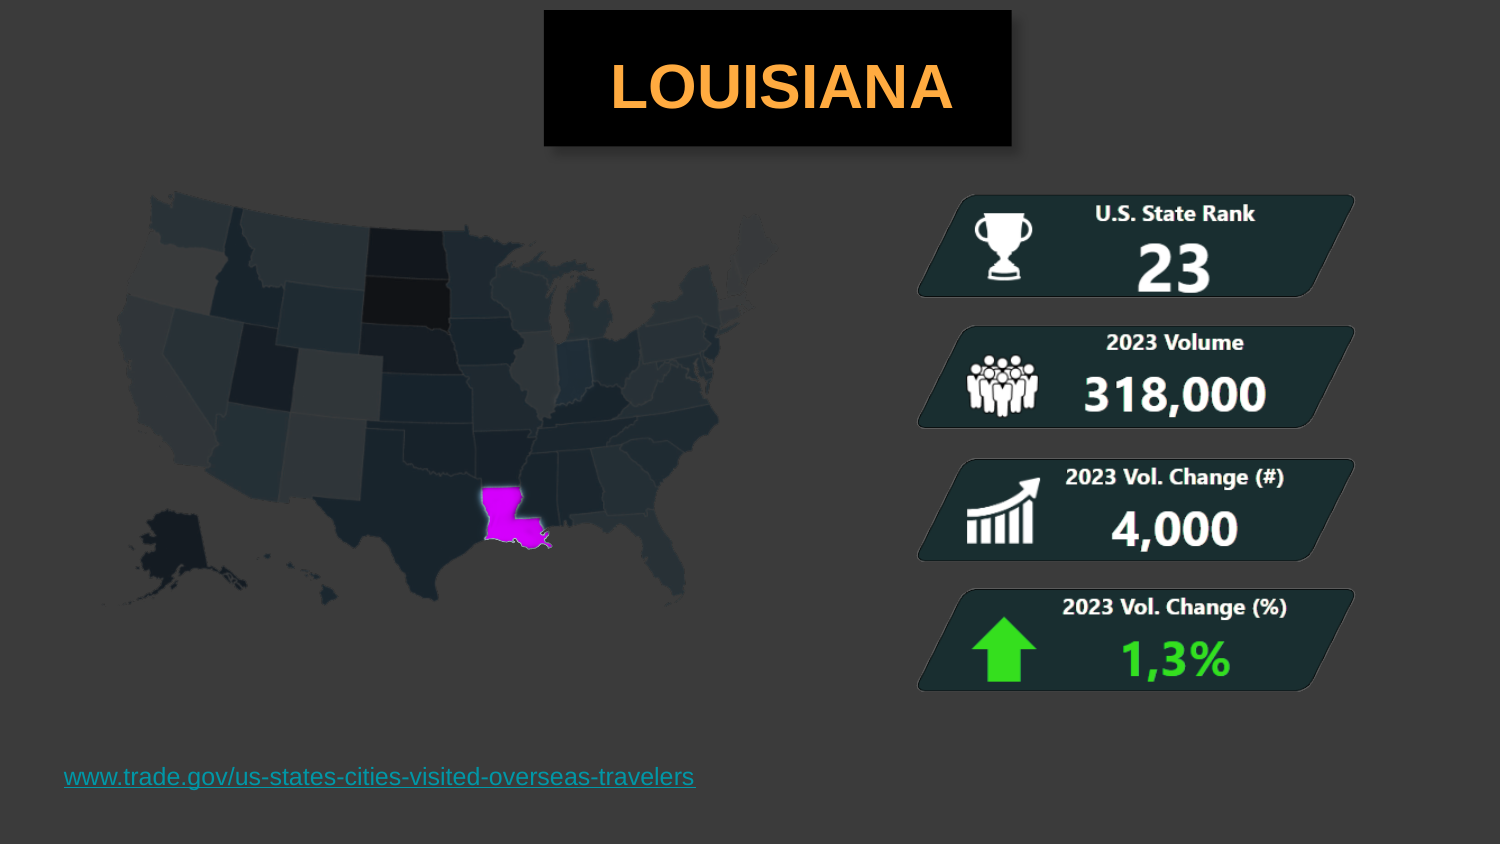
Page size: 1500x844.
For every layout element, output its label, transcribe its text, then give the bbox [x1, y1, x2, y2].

picture [97, 168, 784, 626]
text_box www.trade.gov/us-states-cities-visited-overseas-travelers [48, 745, 734, 823]
picture [911, 182, 1359, 713]
text_box LOUISIANA [543, 10, 1012, 147]
